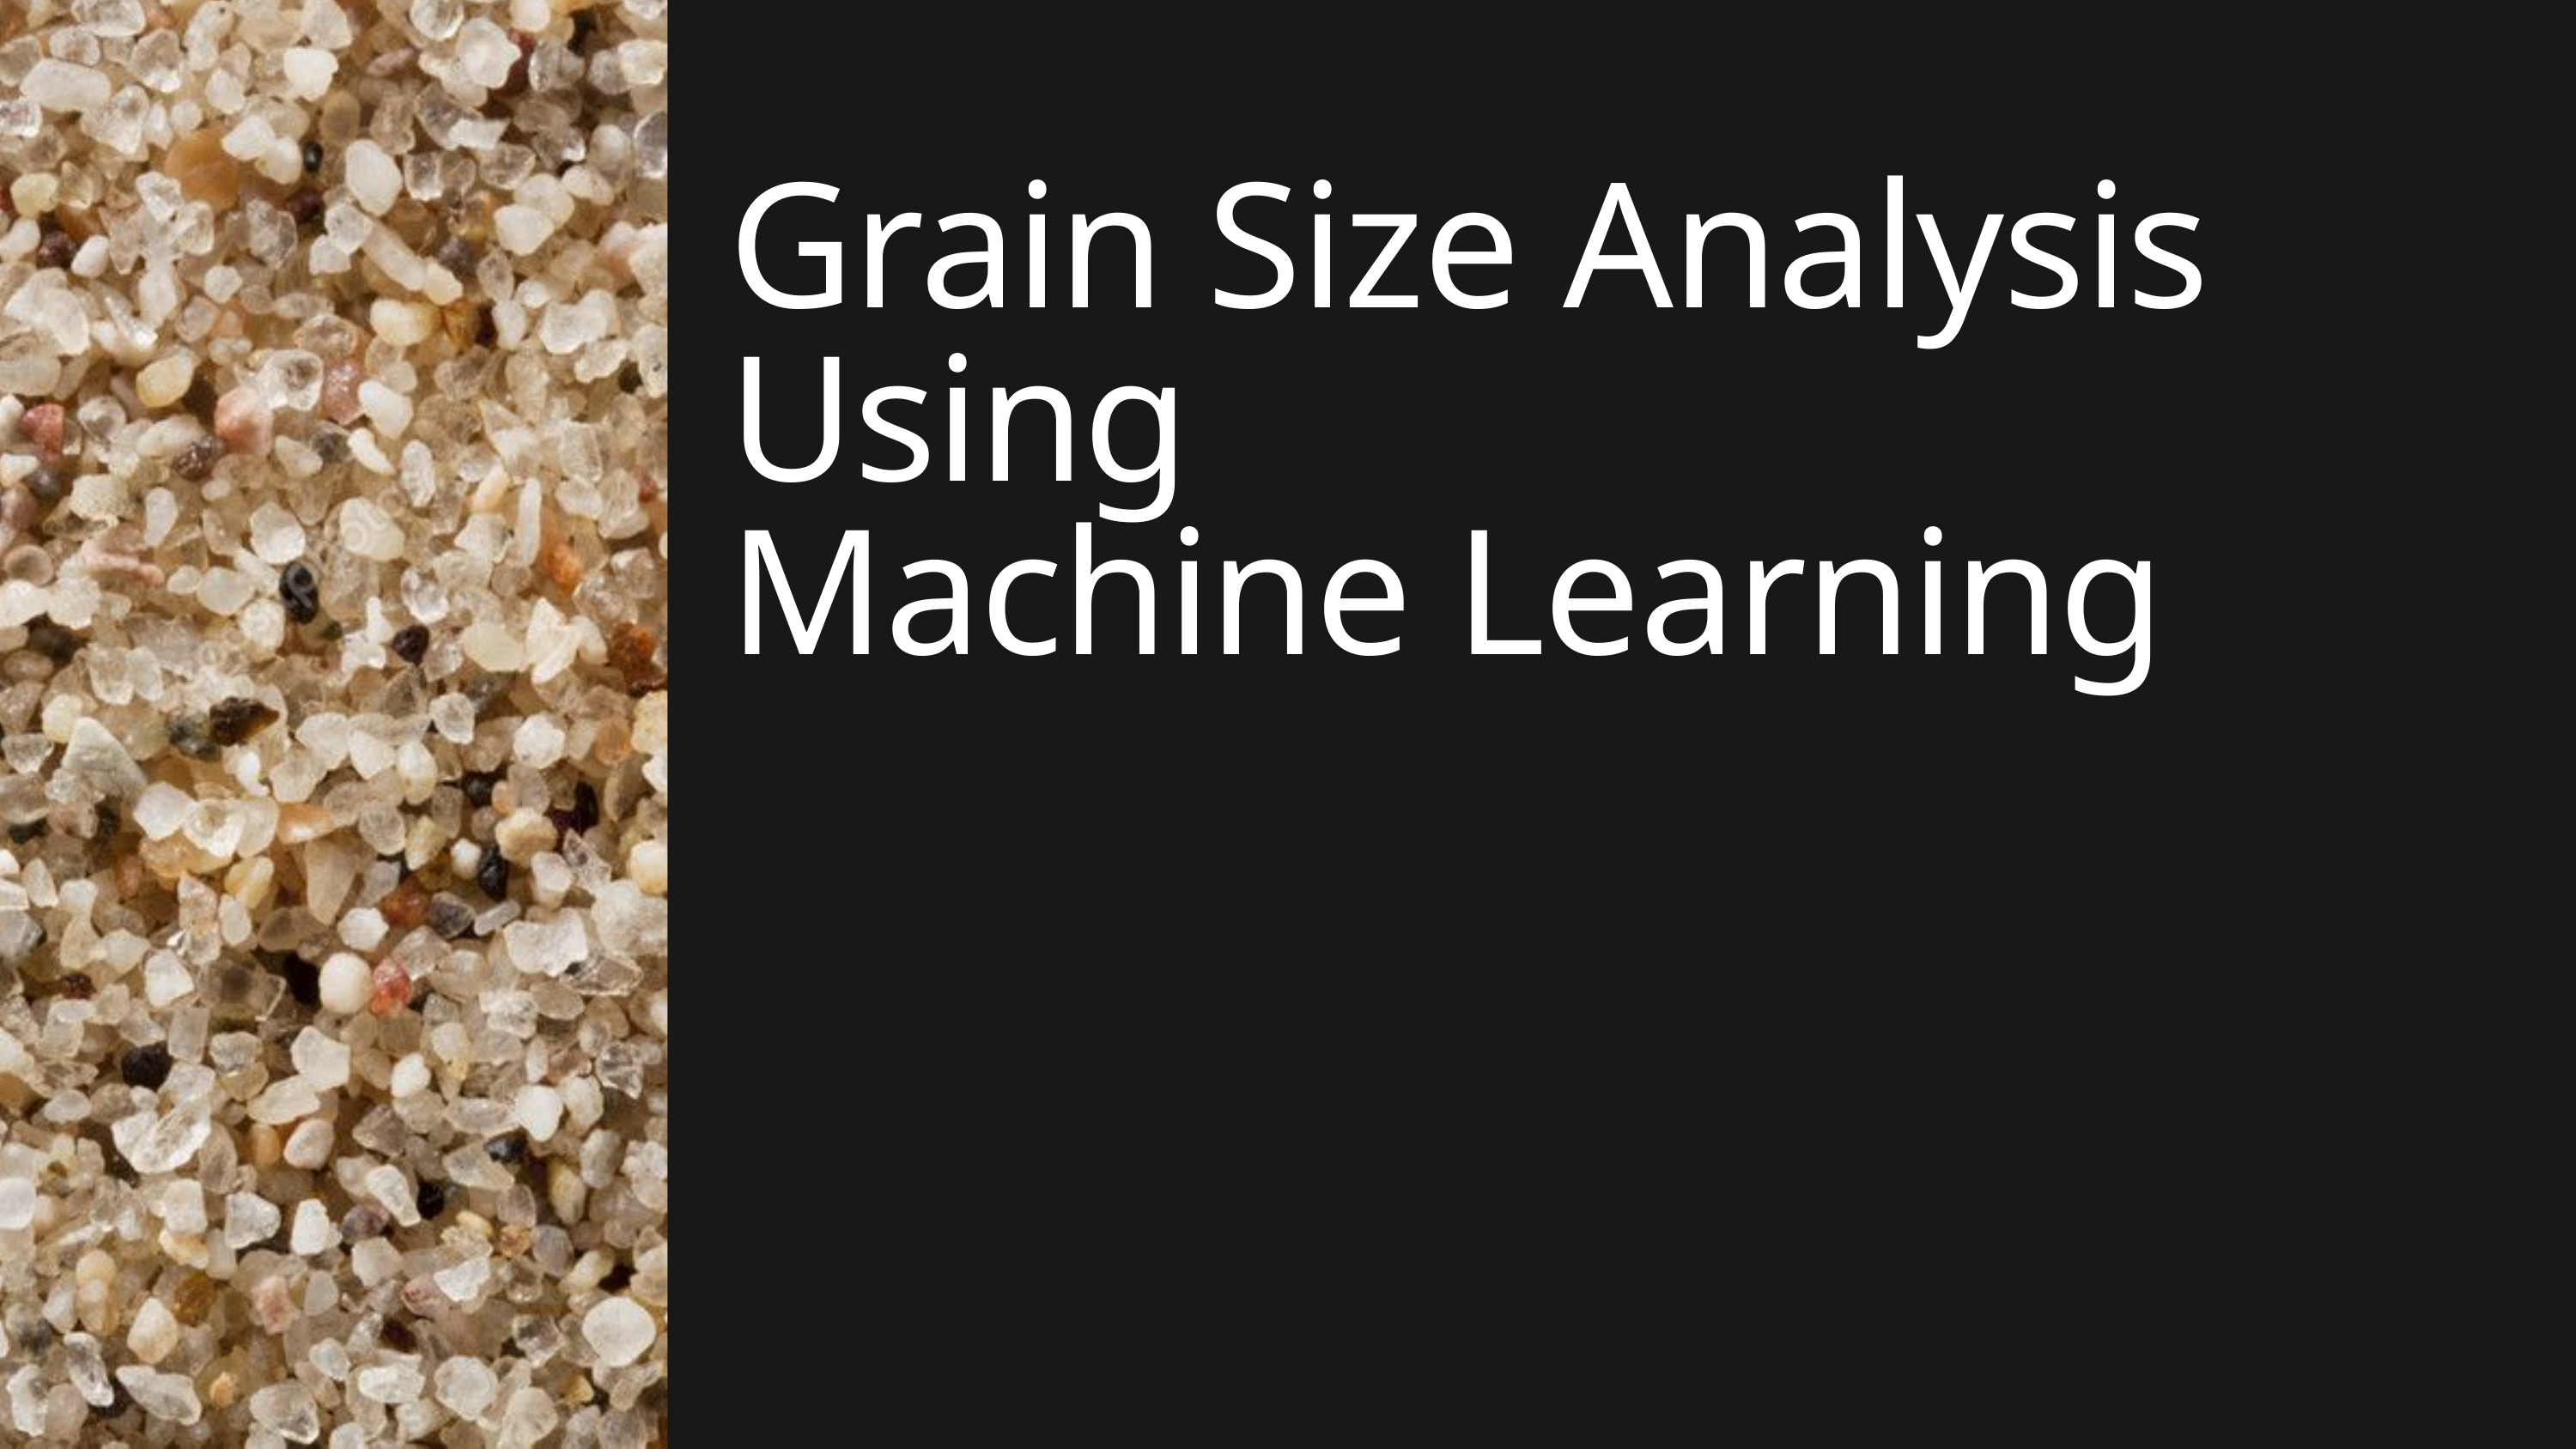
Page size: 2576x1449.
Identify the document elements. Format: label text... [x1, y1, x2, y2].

text_box [0, 0, 668, 1449]
text_box Grain Size Analysis Using Machine Learning [728, 169, 2396, 690]
